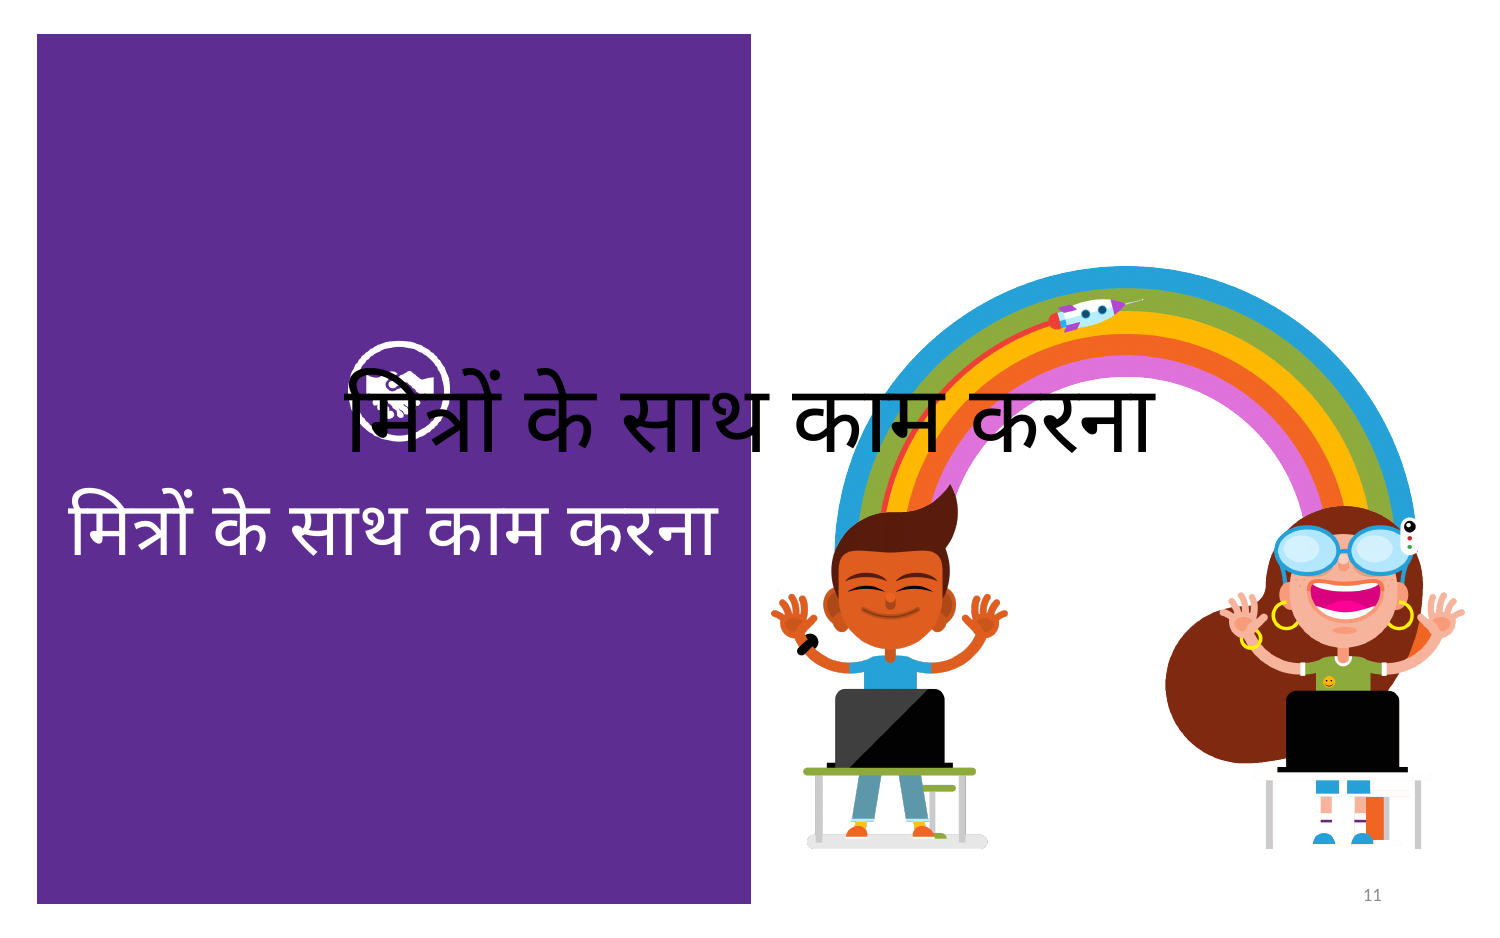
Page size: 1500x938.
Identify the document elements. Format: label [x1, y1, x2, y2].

picture [1, 0, 1498, 938]
text_box [771, 264, 1465, 849]
